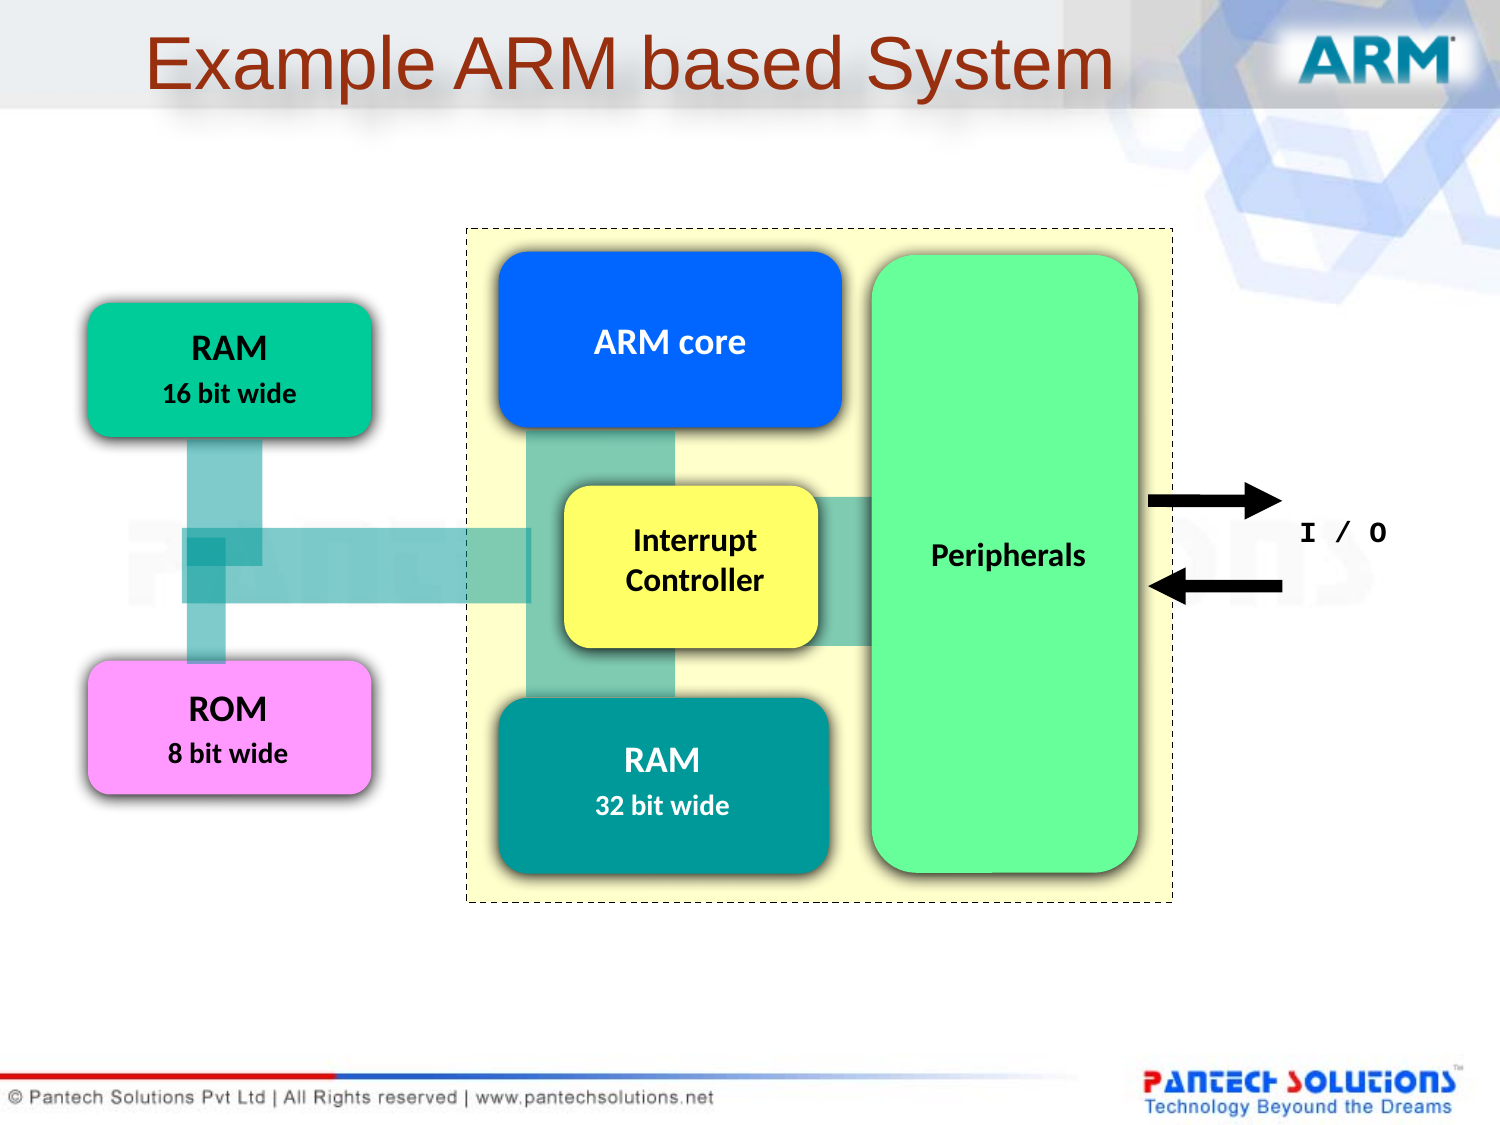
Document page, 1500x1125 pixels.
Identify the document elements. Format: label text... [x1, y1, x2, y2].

picture [0, 0, 1500, 1125]
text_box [87, 228, 1420, 903]
title Example ARM based System [74, 6, 1188, 113]
